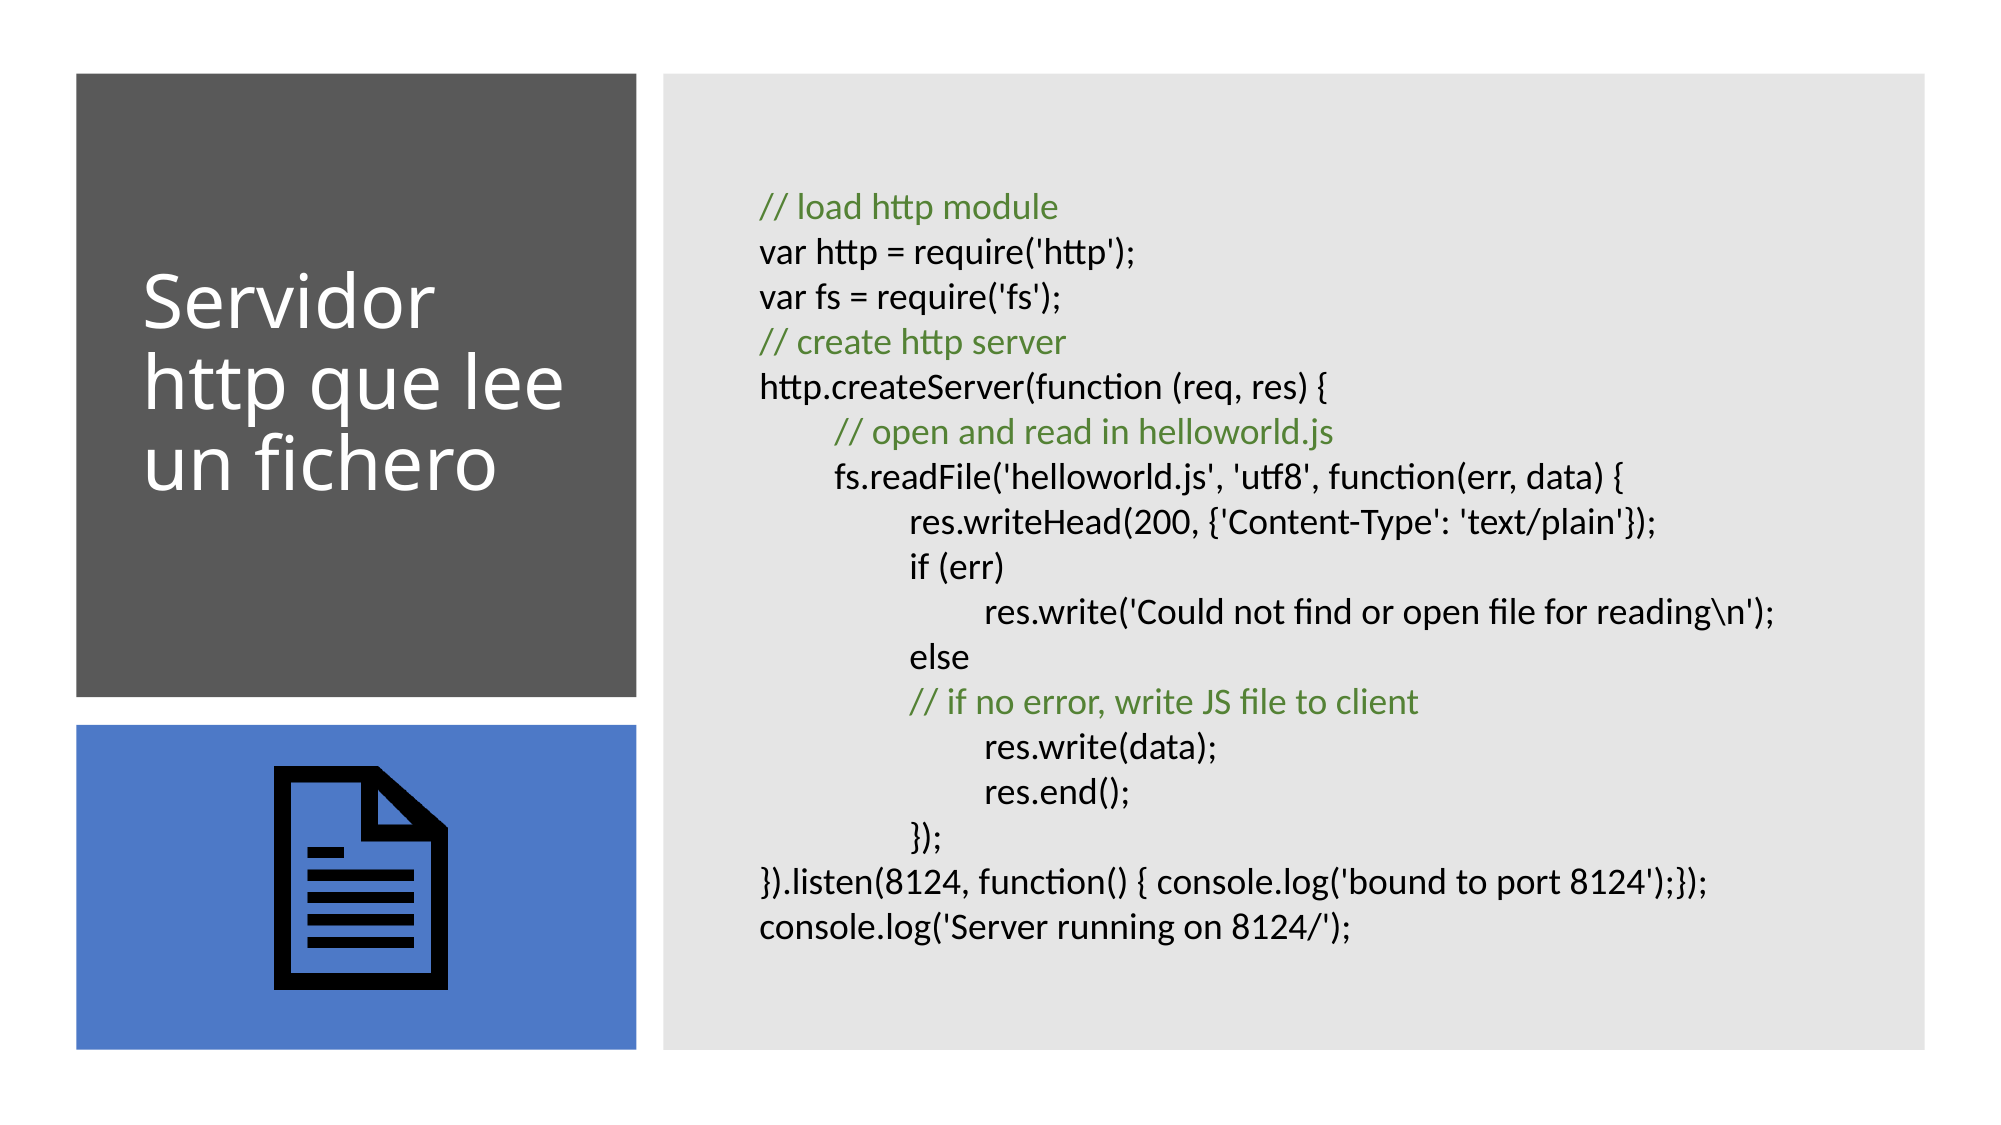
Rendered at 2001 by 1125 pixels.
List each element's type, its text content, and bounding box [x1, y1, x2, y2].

title Servidor http que lee un fichero [127, 120, 595, 652]
text_box [75, 724, 637, 1051]
text_box [75, 72, 637, 698]
text_box [662, 72, 1926, 1051]
picture [226, 743, 495, 1012]
text_box // load http module var http = require('http'); var fs = require('fs'); // create http server http.createServer(function (req, res) { // open and read in helloworld.js fs.readFile('helloworld.js', 'utf8', function(err, data) { res.writeHead(200, {'Content-Type': 'text/plain'}); if (err) res.write('Could not find or open file for reading\n'); else // if no error, write JS file to client res.write(data); res.end(); }); }).listen(8124, function() { console.log('bound to port 8124');}); console.log('Server running on 8124/'); [744, 175, 1899, 955]
